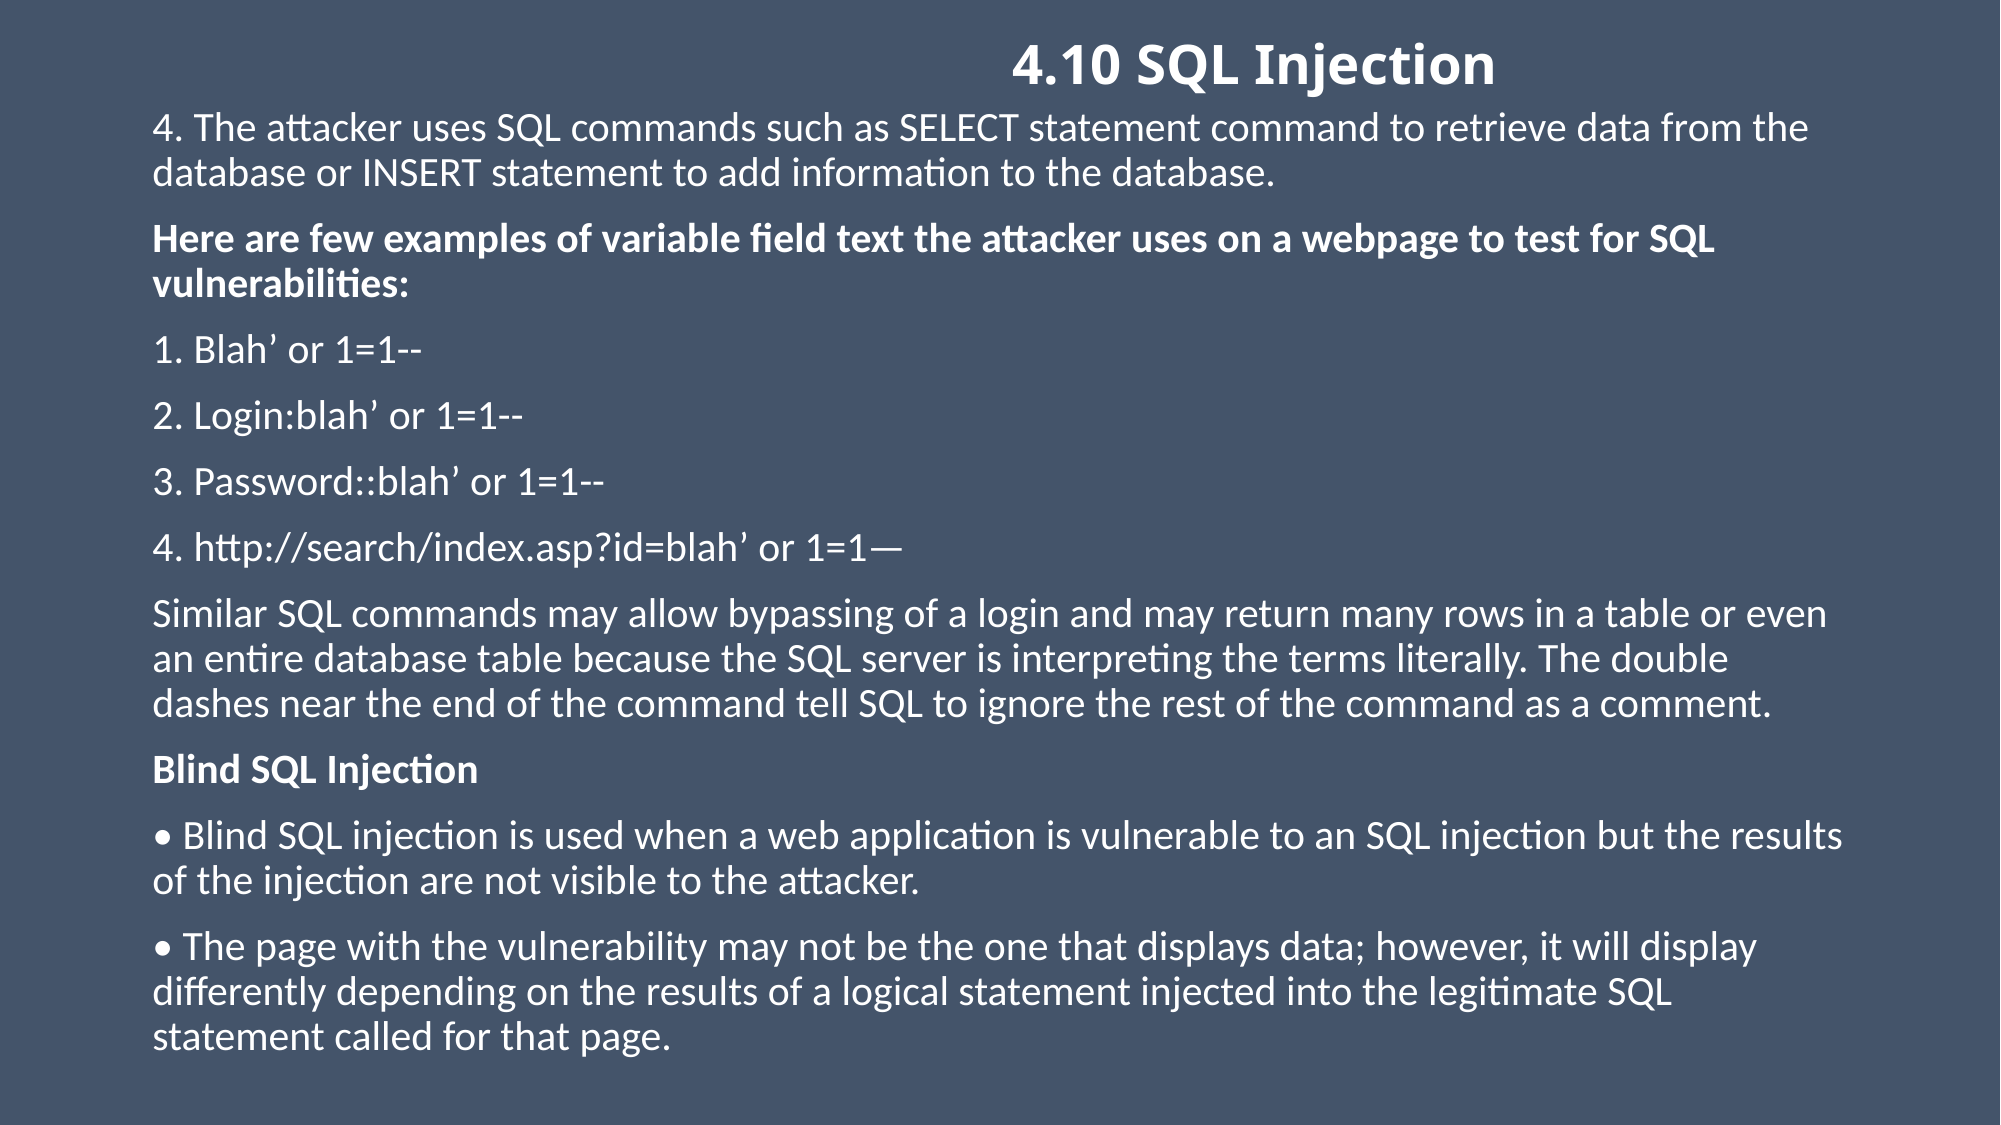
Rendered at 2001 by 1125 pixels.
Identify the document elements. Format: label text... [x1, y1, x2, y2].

list 4. The attacker uses SQL commands such as SELECT statement command to retrieve data from the database or INSERT statement to add information to the database. Here are few examples of variable field text the attacker uses on a webpage to test for SQL vulnerabilities: 1. Blah’ or 1=1-- 2. Login:blah’ or 1=1-- 3. Password::blah’ or 1=1-- 4. http://search/index.asp?id=blah’ or 1=1— Similar SQL commands may allow bypassing of a login and may return many rows in a table or even an entire database table because the SQL server is interpreting the terms literally. The double dashes near the end of the command tell SQL to ignore the rest of the command as a comment. Blind SQL Injection • Blind SQL injection is used when a web application is vulnerable to an SQL injection but the results of the injection are not visible to the attacker. • The page with the vulnerability may not be the one that displays data; however, it will display differently depending on the results of a logical statement injected into the legitimate SQL statement called for that page. [137, 98, 1863, 1090]
title 4.10 SQL Injection [137, 0, 1863, 98]
